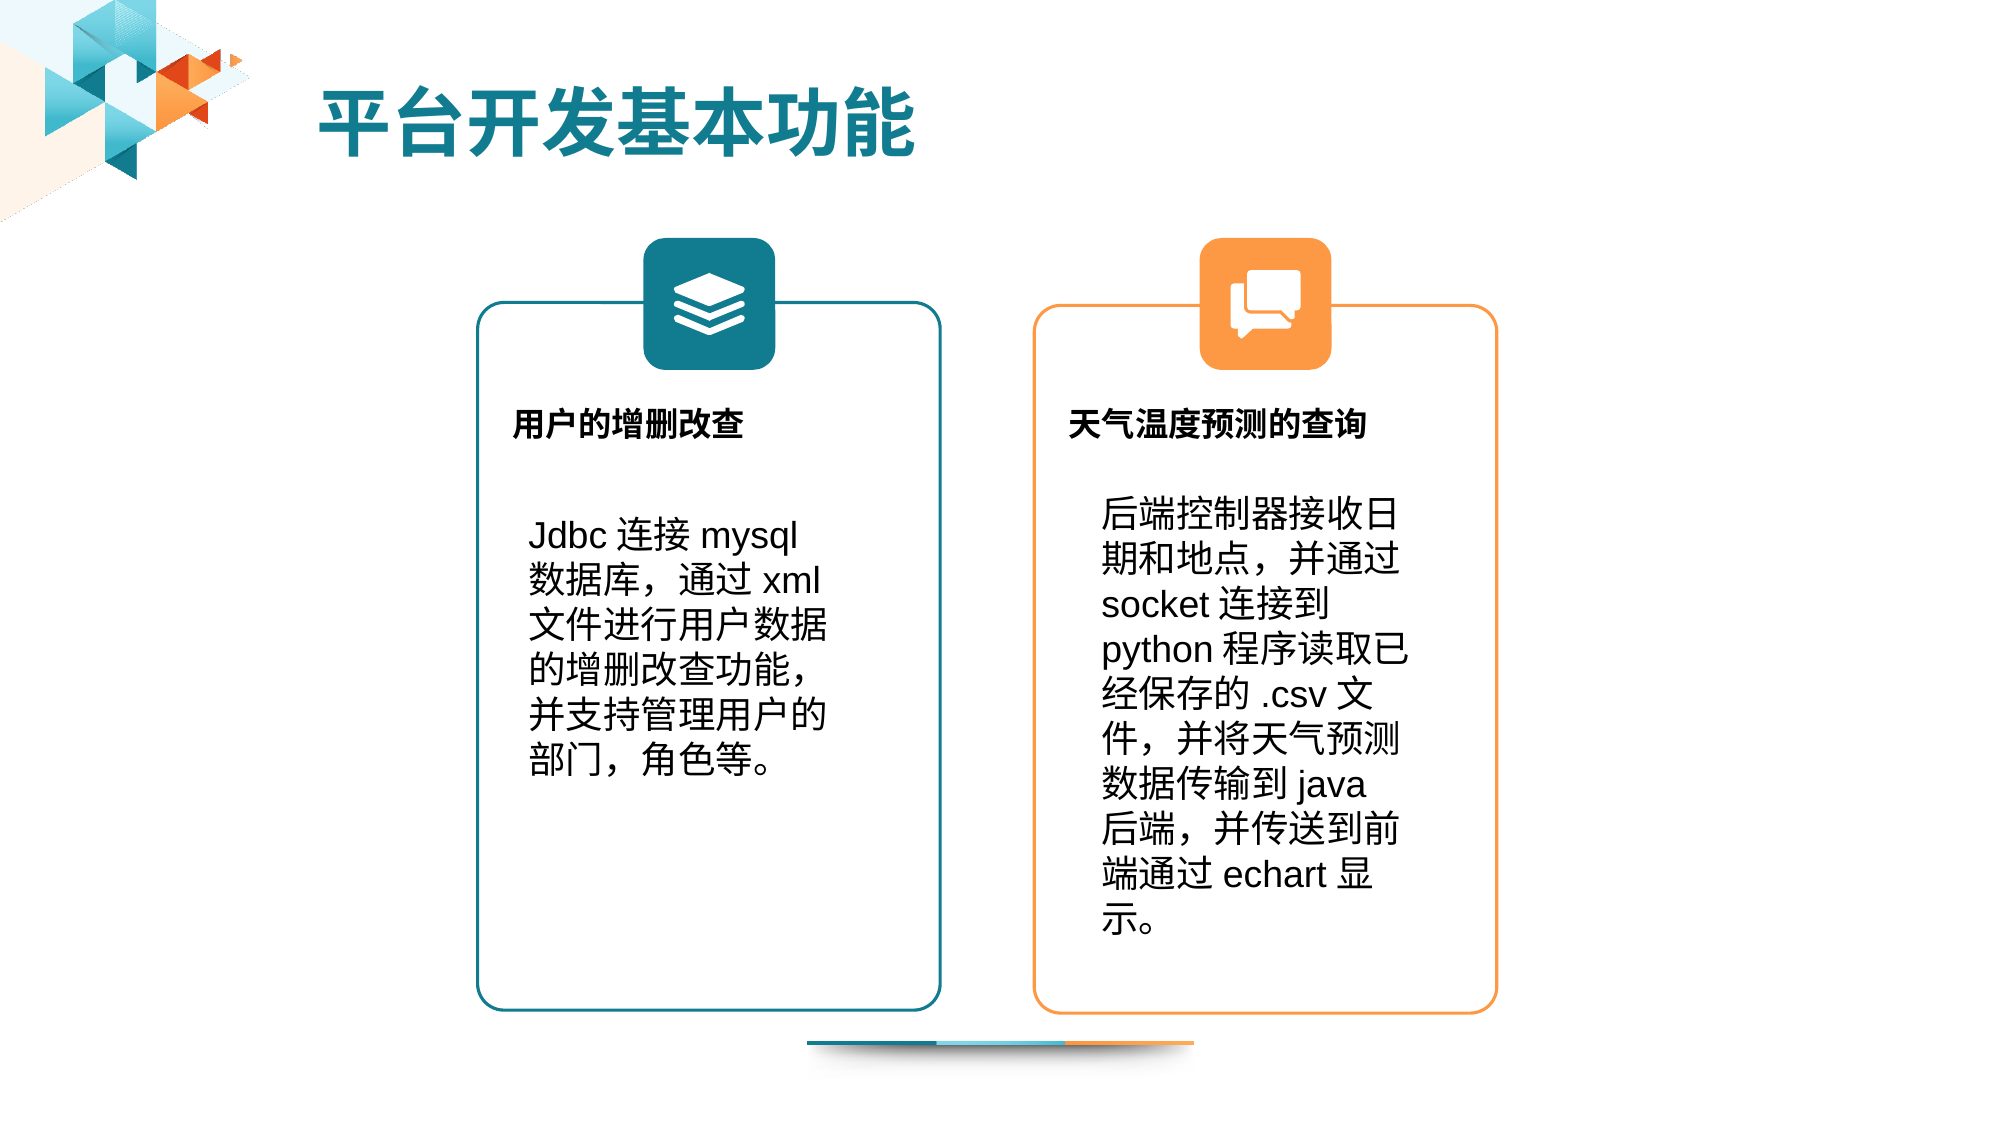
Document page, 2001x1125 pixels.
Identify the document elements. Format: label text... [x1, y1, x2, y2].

text_box [1497, 462, 1502, 511]
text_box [1034, 237, 1497, 1014]
picture [807, 1041, 1194, 1079]
text_box 平台开发基本功能 [301, 50, 1125, 173]
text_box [477, 237, 948, 1011]
picture [0, 0, 250, 222]
